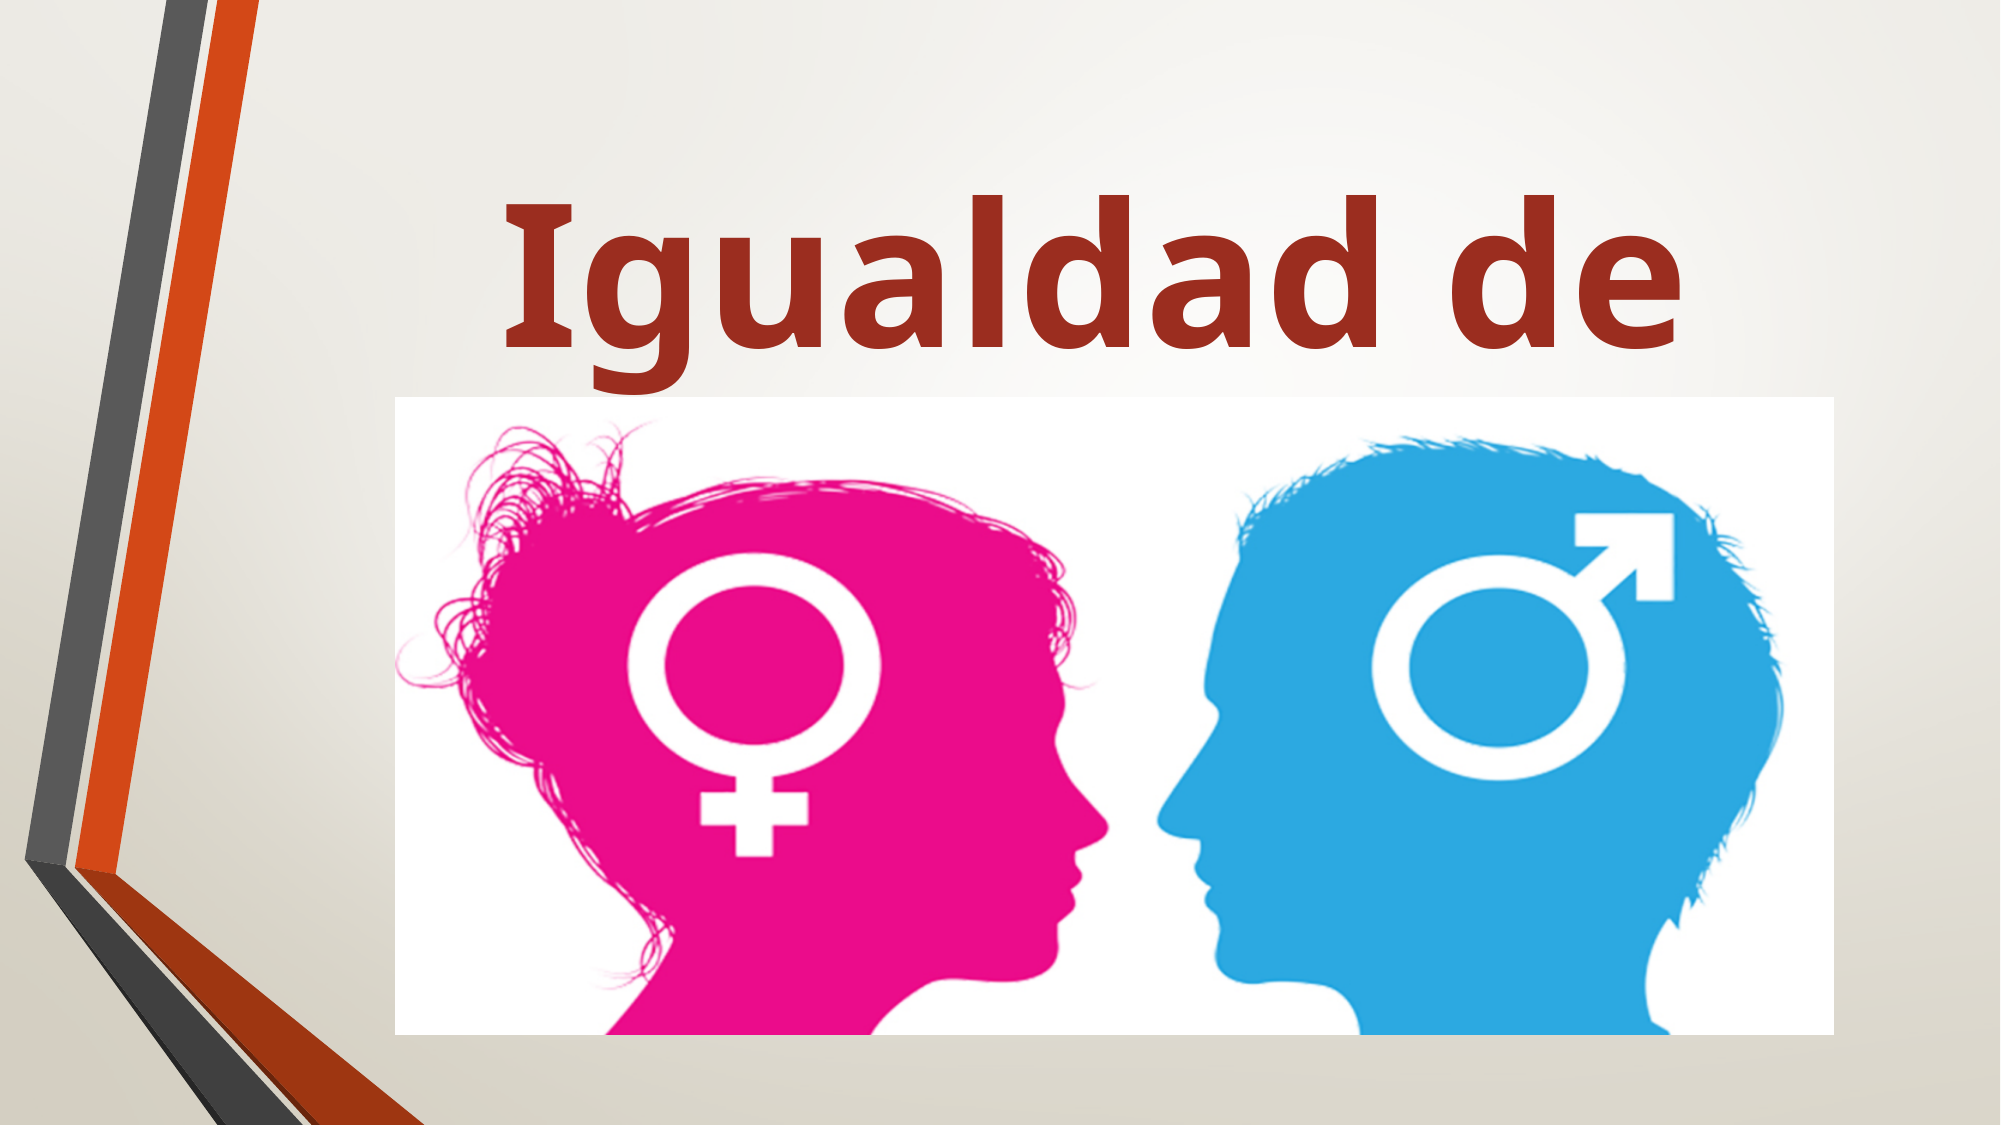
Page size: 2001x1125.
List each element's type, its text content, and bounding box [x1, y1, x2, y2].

picture [395, 396, 1834, 1035]
text_box Igualdad de Genero [221, 139, 1969, 635]
